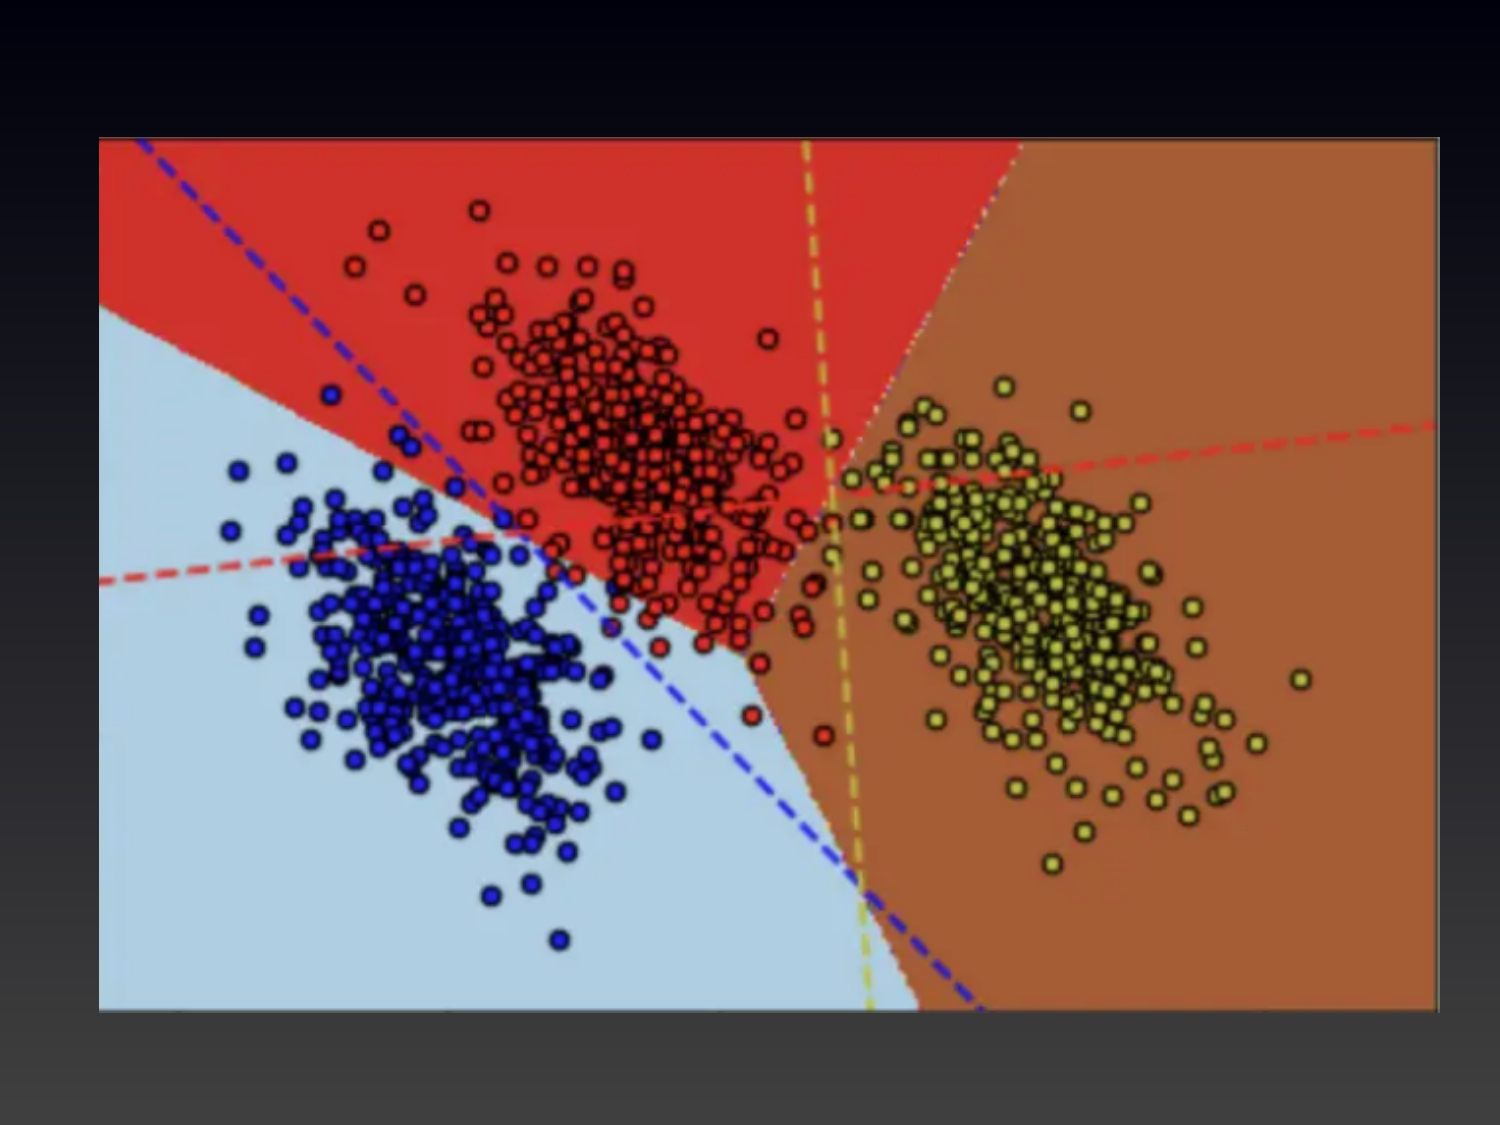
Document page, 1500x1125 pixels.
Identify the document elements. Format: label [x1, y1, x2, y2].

picture [99, 137, 1441, 1013]
